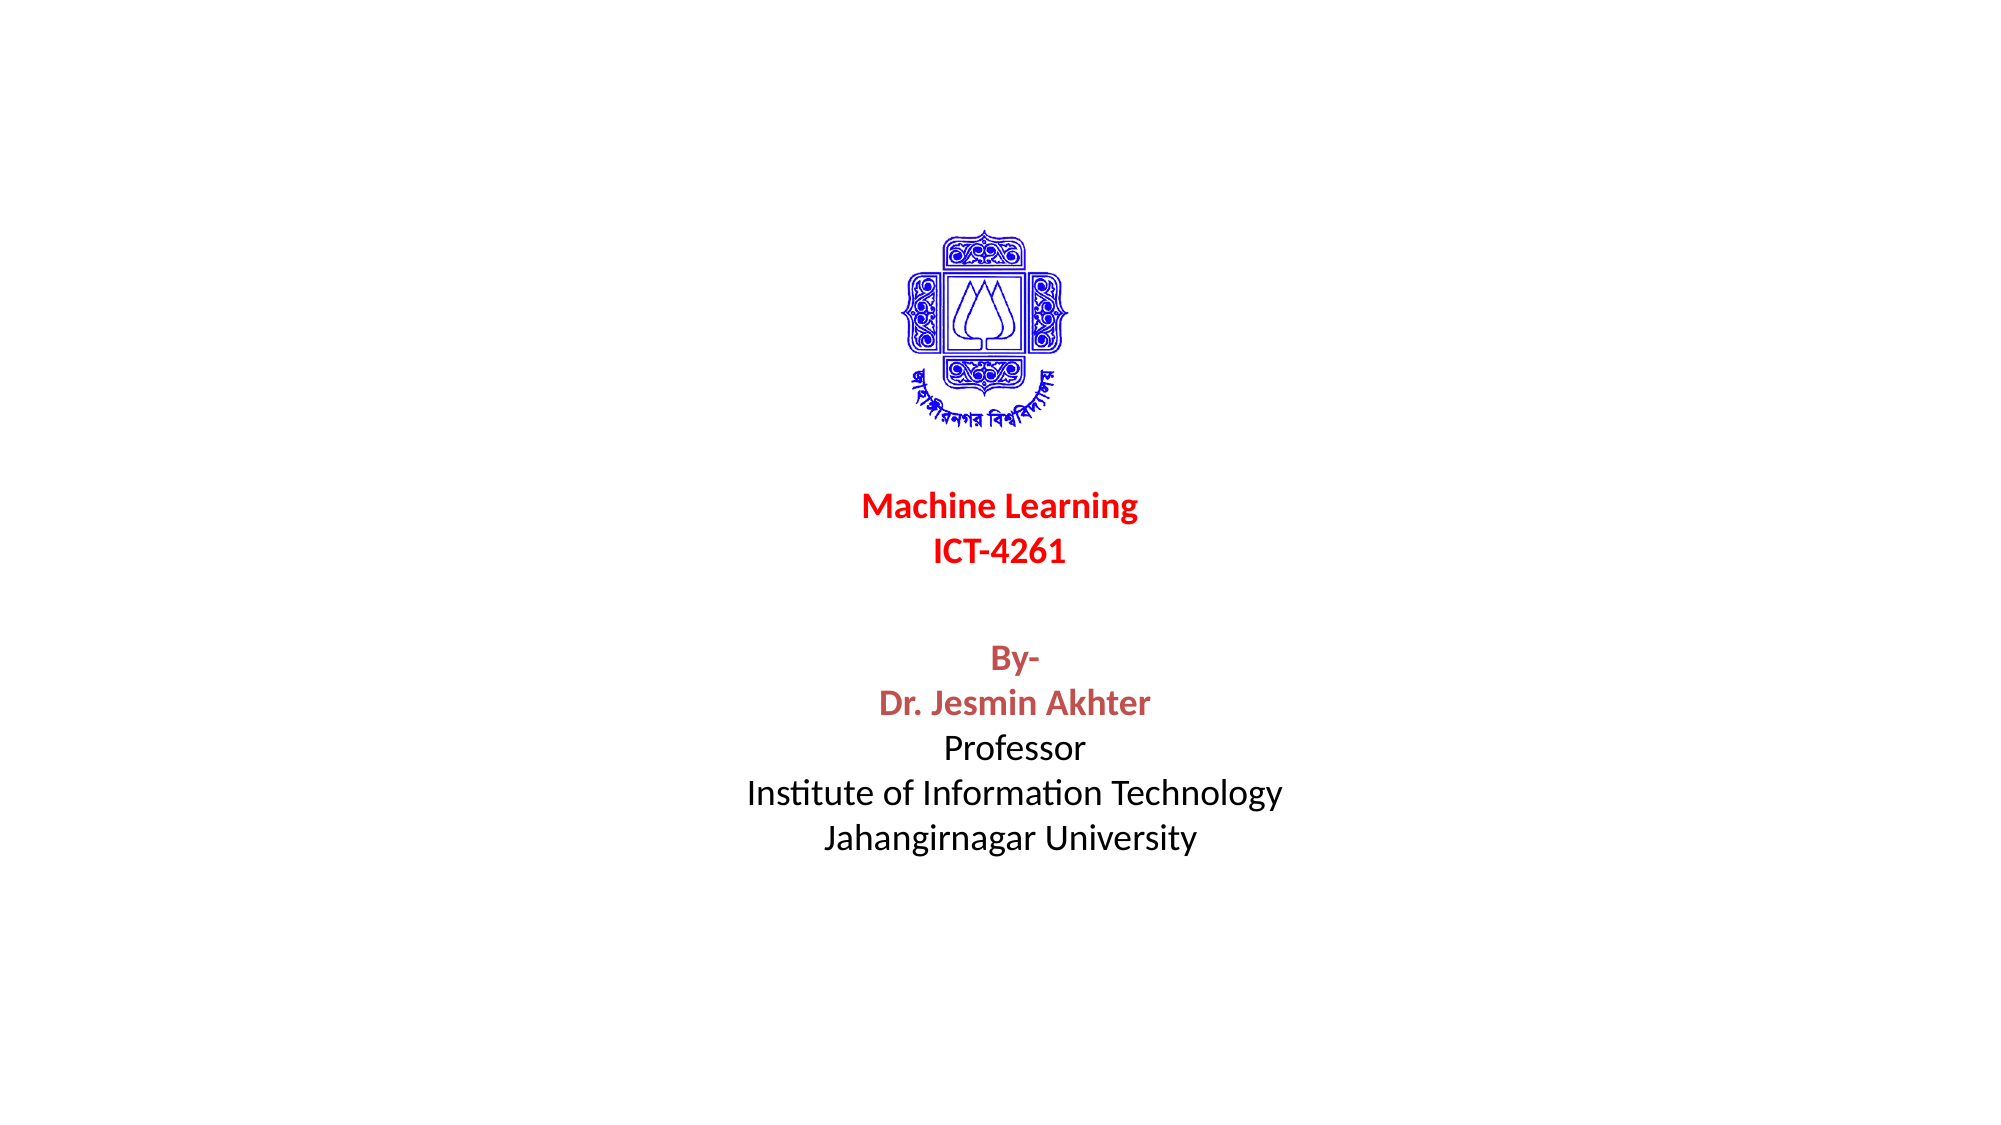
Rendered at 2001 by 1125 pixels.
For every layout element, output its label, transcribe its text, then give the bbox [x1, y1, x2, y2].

picture [899, 229, 1069, 428]
text_box Machine Learning ICT-4261 [443, 473, 1557, 624]
text_box By- Dr. Jesmin Akhter Professor Institute of Information Technology Jahangirnagar University [365, 625, 1666, 866]
